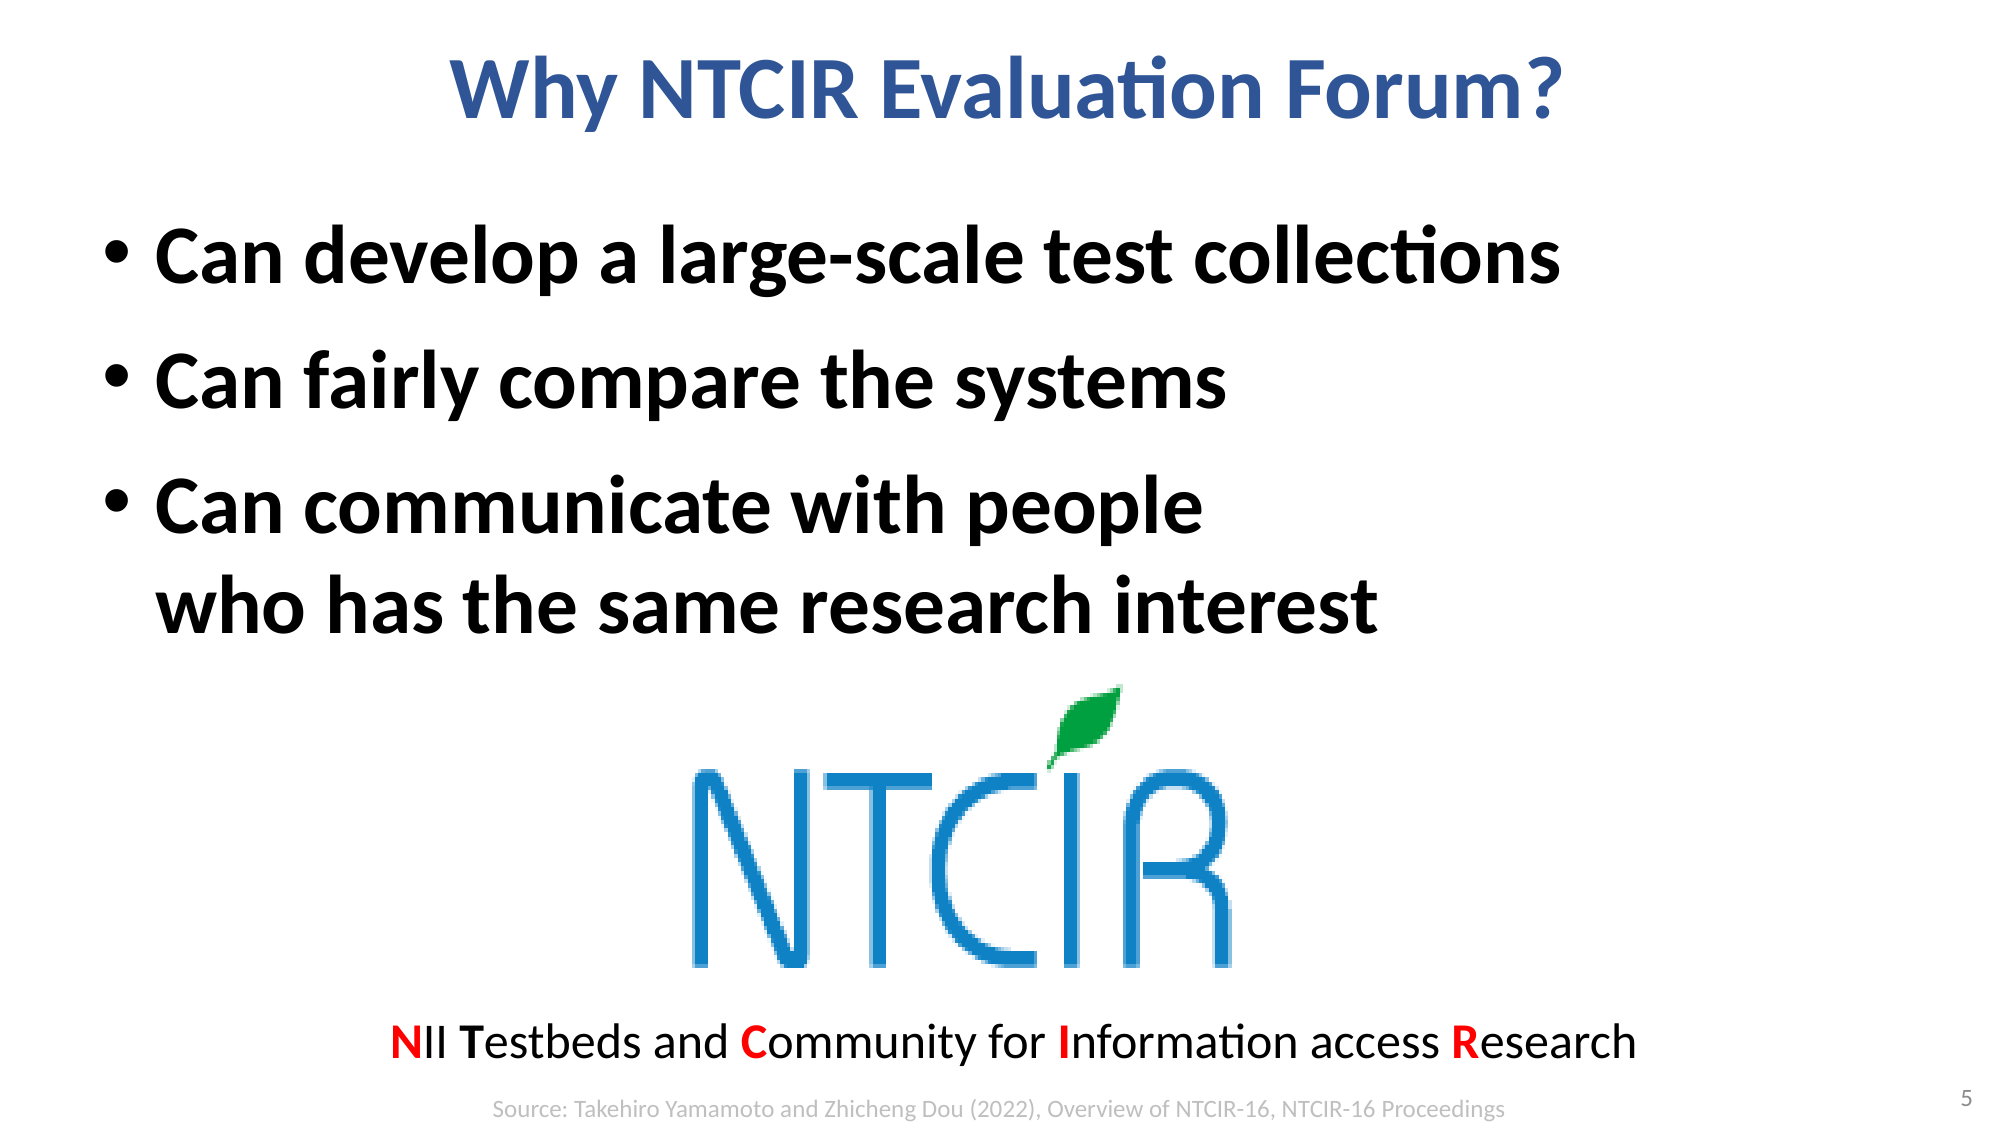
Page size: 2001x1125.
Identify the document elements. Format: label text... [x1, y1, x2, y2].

title Why NTCIR Evaluation Forum? [87, 22, 1929, 144]
list Can develop a large-scale test collections Can fairly compare the systems Can communicate with people who has the same research interest [87, 192, 1929, 735]
text_box Source: Takehiro Yamamoto and Zhicheng Dou (2022), Overview of NTCIR-16, NTCIR-16 Proceedings [419, 1084, 1581, 1125]
slide_number 5 [1830, 1076, 1989, 1116]
text_box NII Testbeds and Community for Information access Research [375, 1000, 1707, 1076]
picture [692, 665, 1252, 1001]
